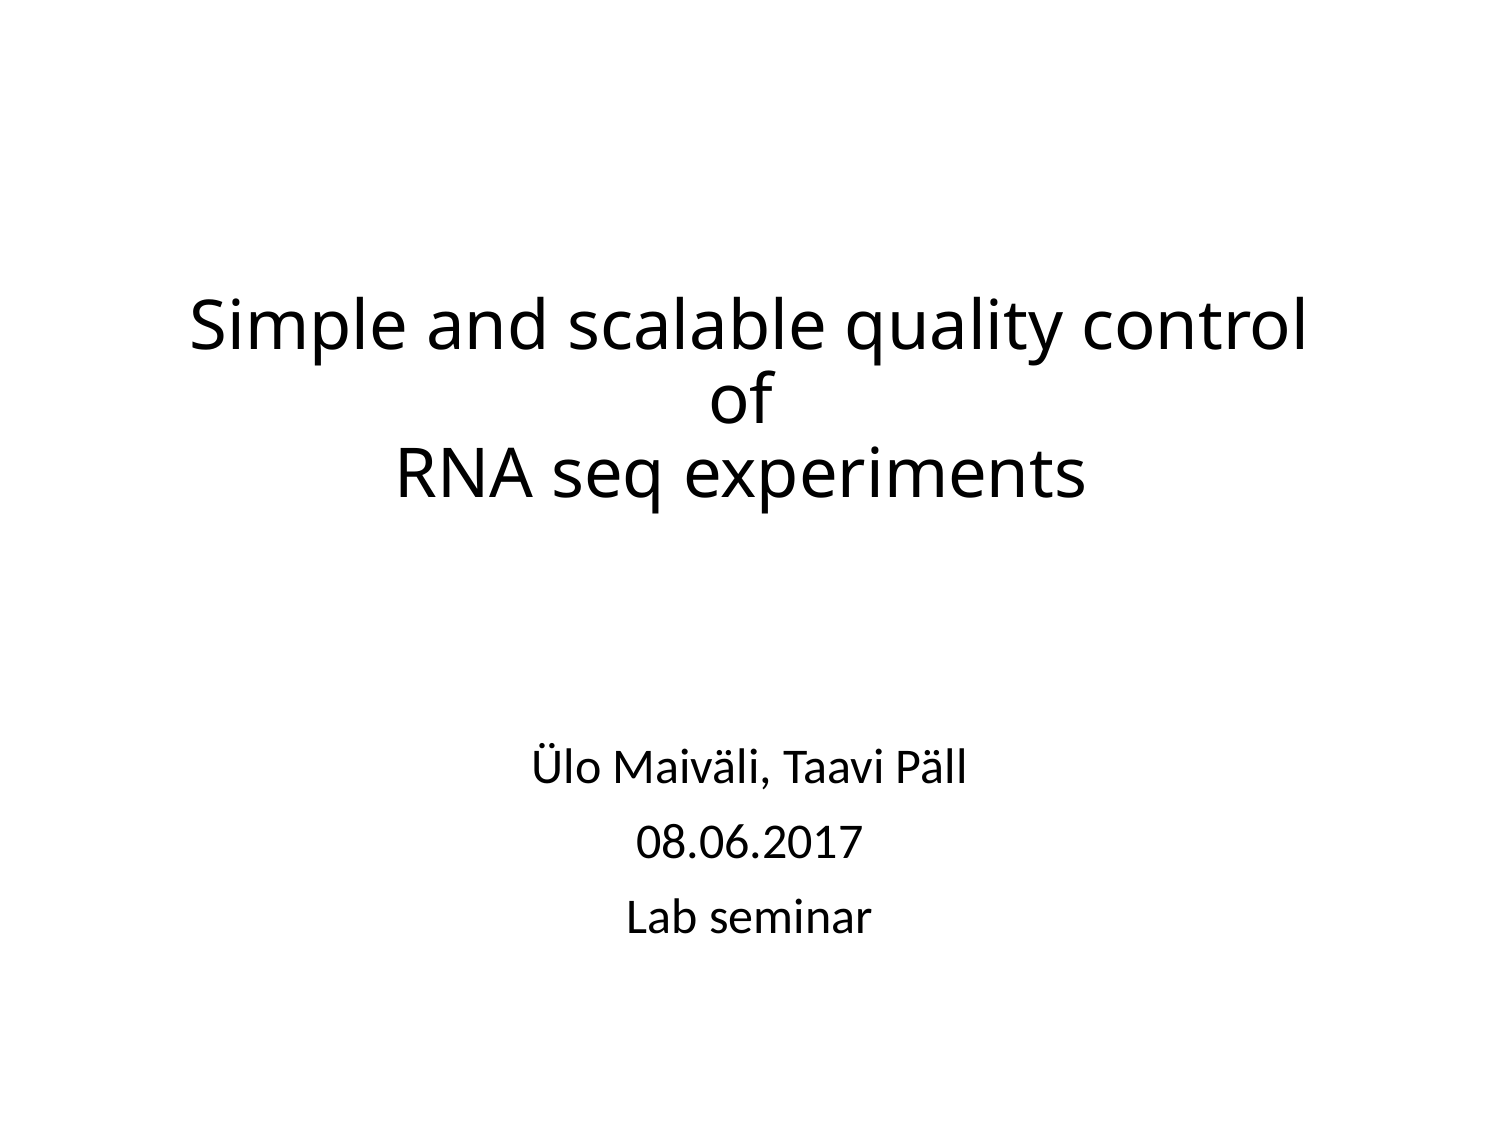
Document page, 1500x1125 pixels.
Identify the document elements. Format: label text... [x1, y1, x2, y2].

title Simple and scalable quality control of RNA seq experiments [138, 128, 1361, 520]
subtitle Ülo Maiväli, Taavi Päll 08.06.2017 Lab seminar [187, 733, 1313, 1005]
